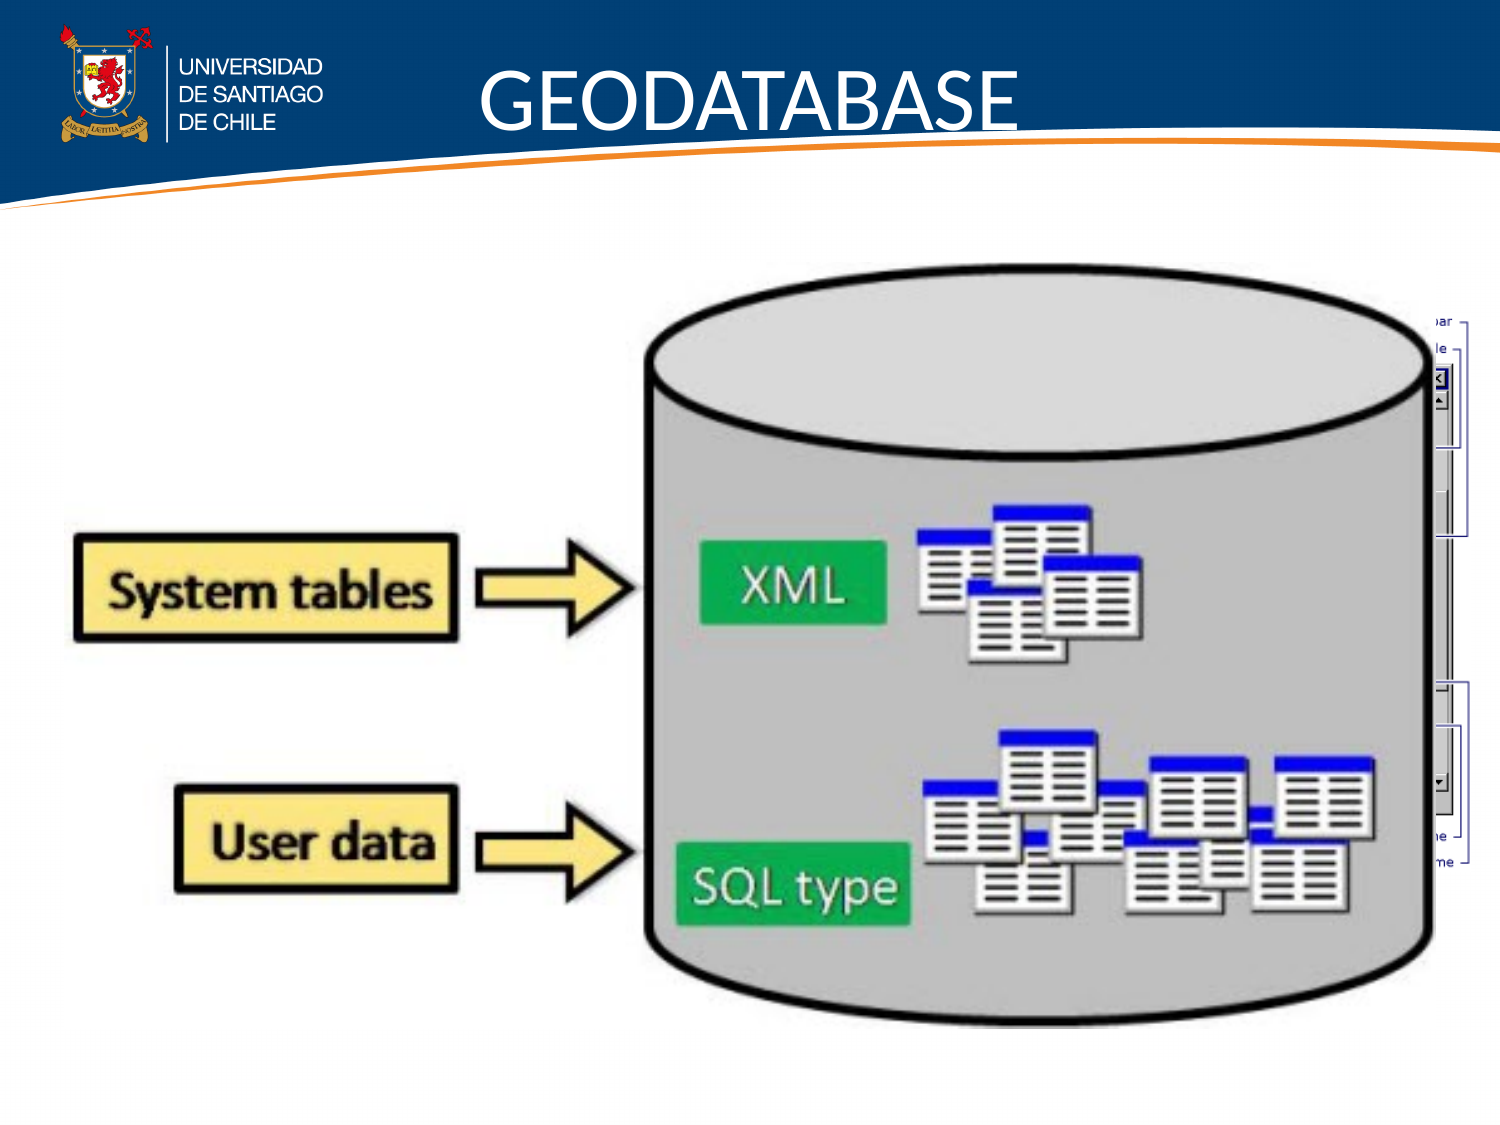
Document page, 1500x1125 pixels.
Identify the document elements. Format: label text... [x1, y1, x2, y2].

title GEODATABASE [75, 0, 1425, 188]
picture [0, 0, 1500, 1125]
